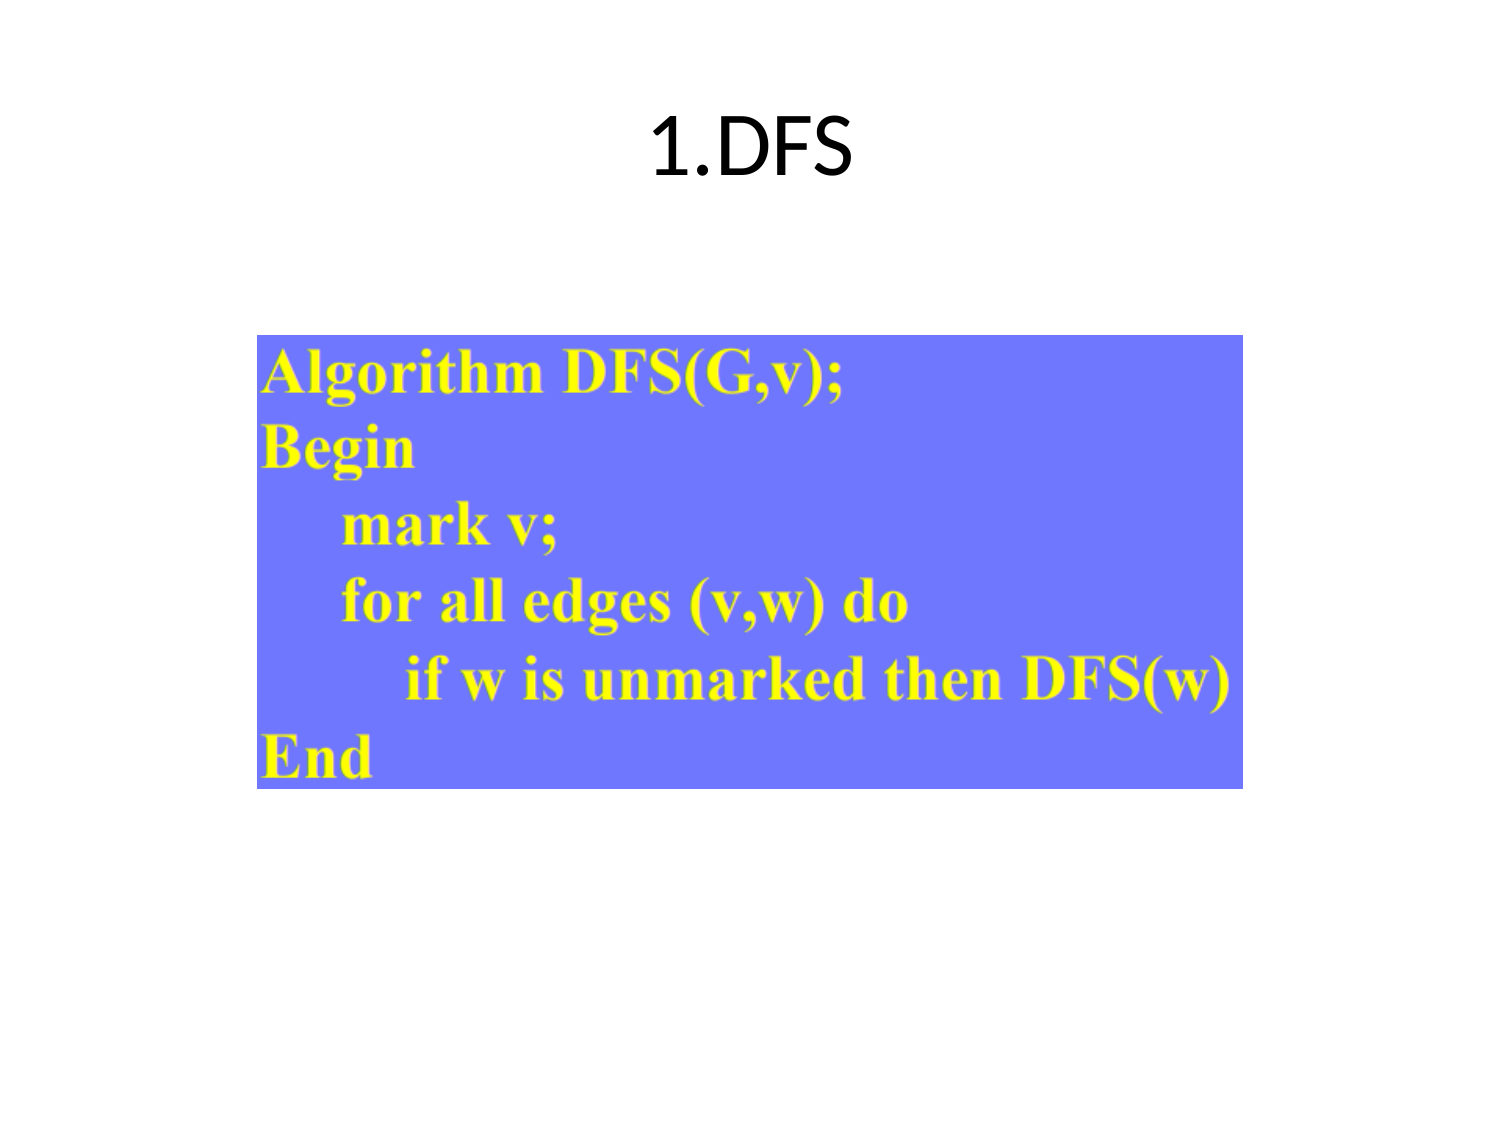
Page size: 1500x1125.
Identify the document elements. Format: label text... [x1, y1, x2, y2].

title 1.DFS [75, 45, 1425, 233]
picture [257, 335, 1243, 790]
